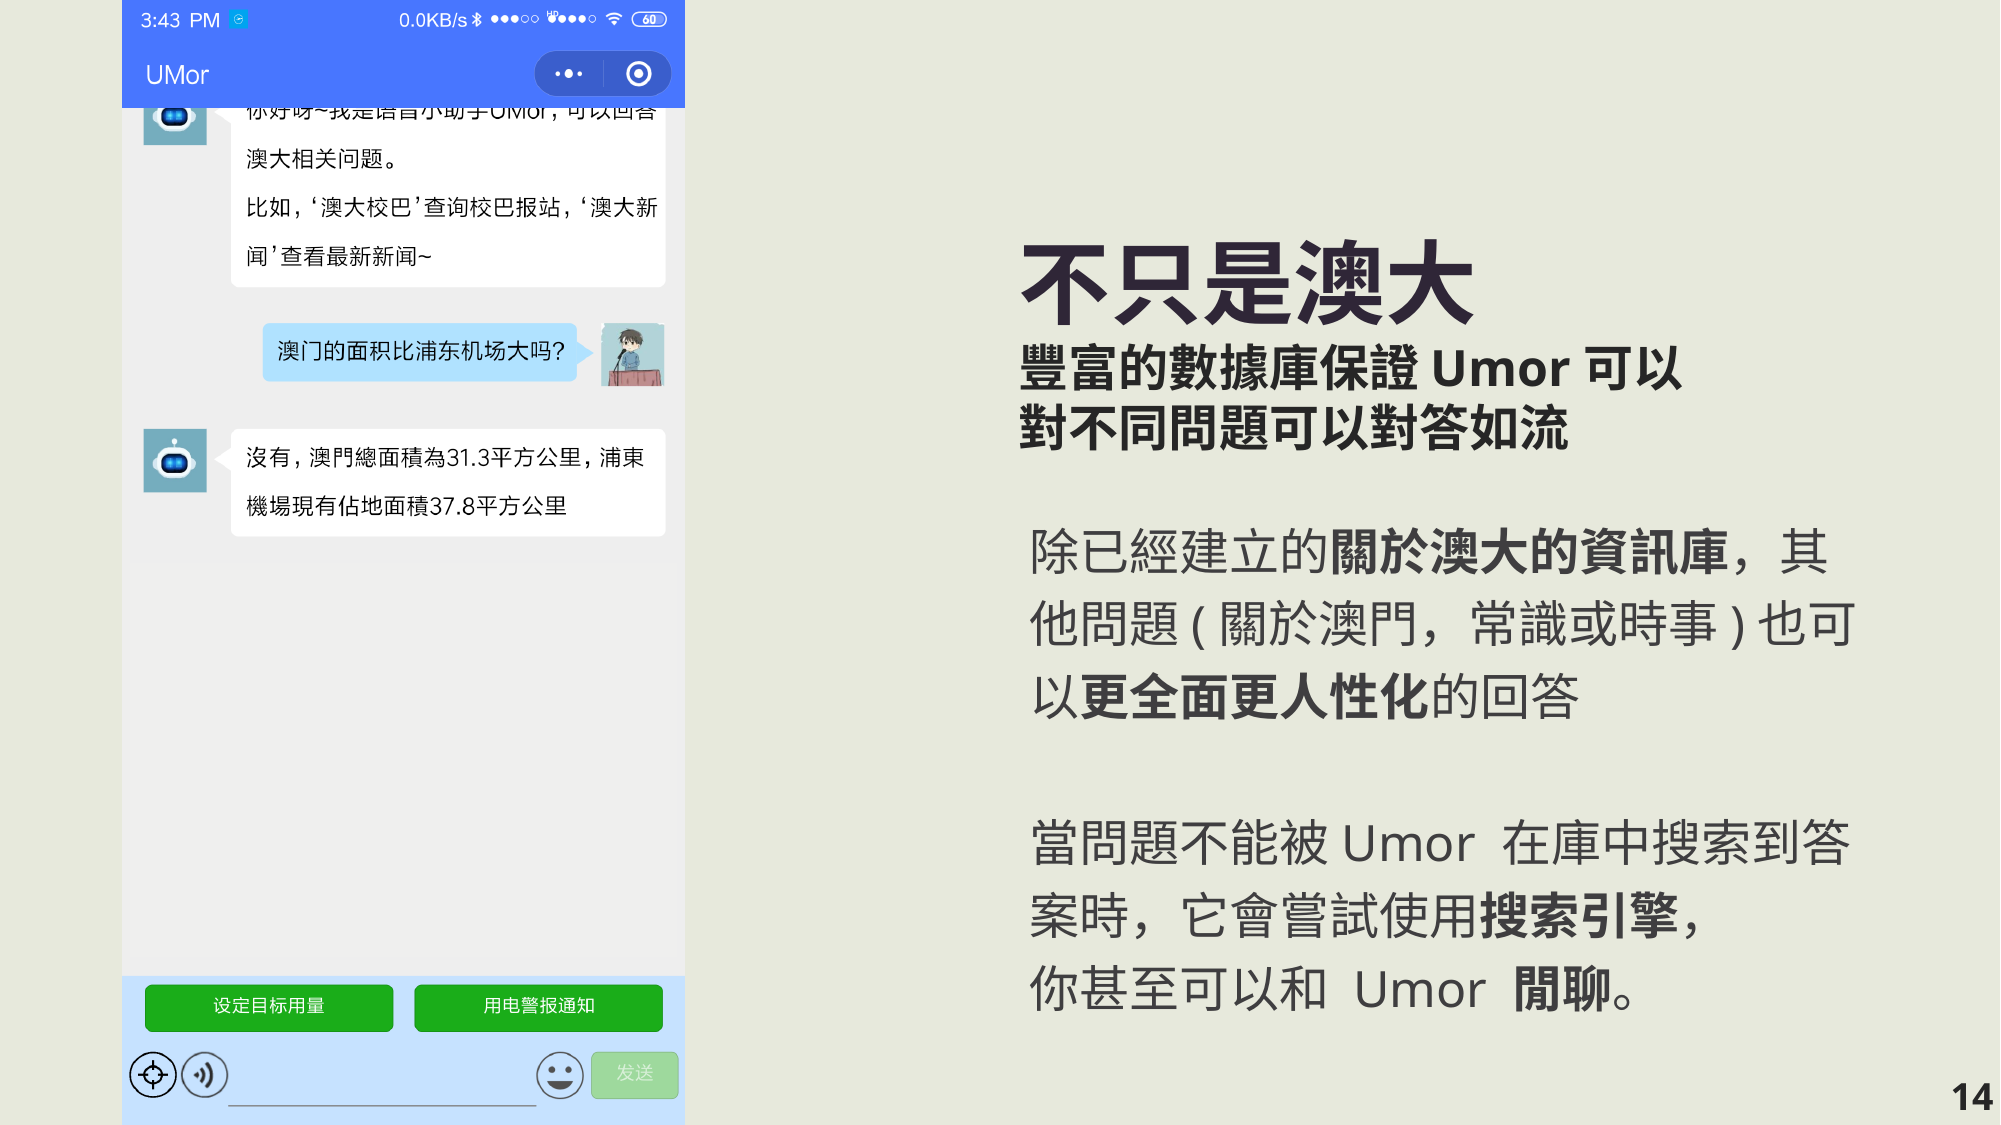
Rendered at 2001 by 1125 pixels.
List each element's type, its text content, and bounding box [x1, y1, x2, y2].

text_box 除已經建立的關於澳大的資訊庫，其他問題(關於澳門，常識或時事)也可以更全面更人性化的回答 當問題不能被Umor 在庫中搜索到答案時，它會嘗試使用搜索引擎， 你甚至可以和 Umor 閒聊。 [1015, 499, 1881, 1025]
text_box 14 [1935, 1065, 2000, 1125]
text_box 不只是澳大 豐富的數據庫保證Umor可以 對不同問題可以對答如流 [1004, 163, 1699, 464]
picture [121, 0, 685, 1125]
